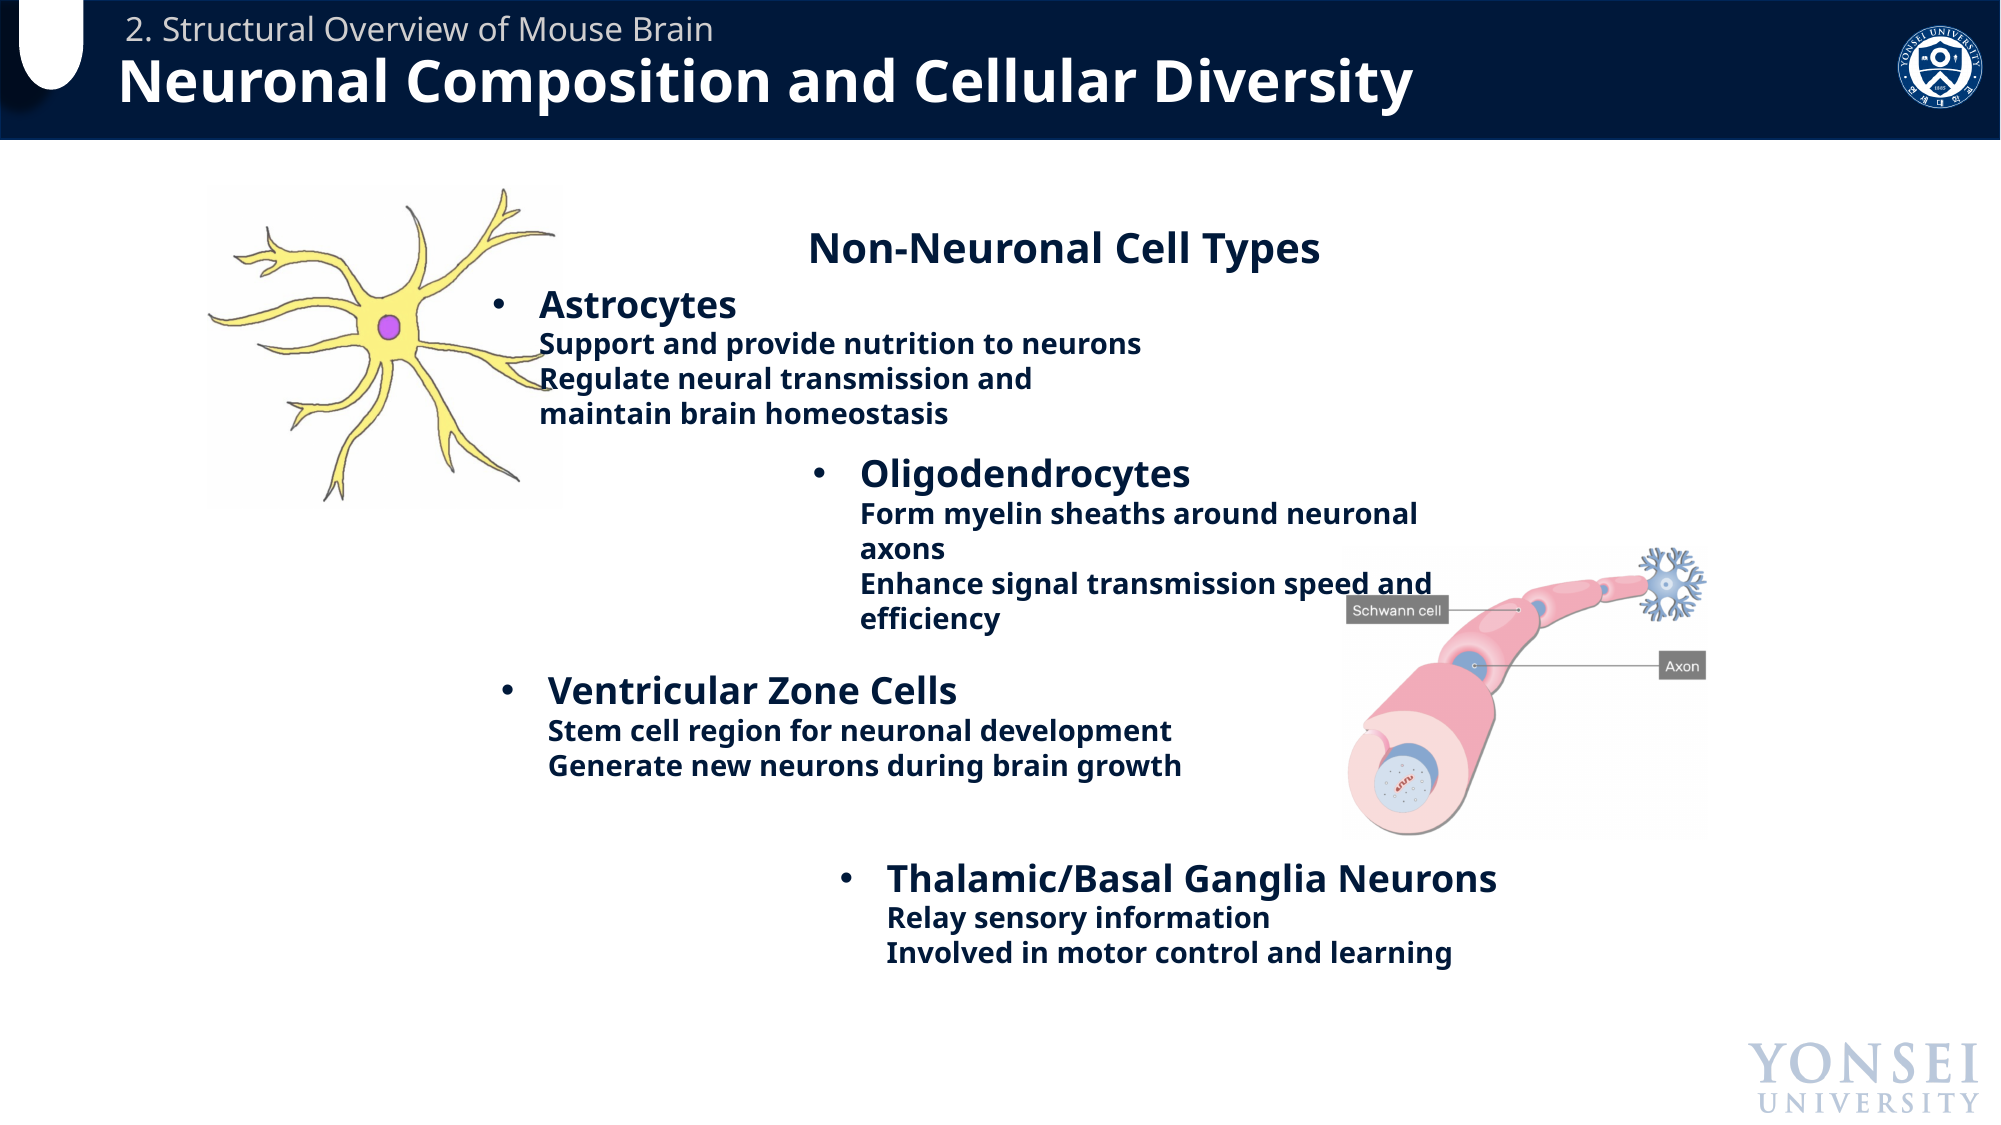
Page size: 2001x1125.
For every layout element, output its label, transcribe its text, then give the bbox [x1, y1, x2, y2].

text_box Thalamic/Basal Ganglia Neurons Relay sensory information Involved in motor control and learning [812, 814, 1567, 1050]
text_box Non-Neuronal Cell Types [785, 184, 1438, 310]
picture [207, 185, 563, 509]
text_box Ventricular Zone Cells Stem cell region for neuronal development Generate new neurons during brain growth [473, 626, 1228, 863]
title Neuronal Composition and Cellular Diversity [102, 37, 1792, 130]
picture [1748, 1042, 1979, 1113]
picture [1342, 546, 1709, 840]
picture [1897, 25, 1983, 109]
text_box Astrocytes Support and provide nutrition to neurons Regulate neural transmission and maintain brain homeostasis [563, 268, 1178, 483]
text_box 2. Structural Overview of Mouse Brain [110, 0, 873, 113]
text_box Oligodendrocytes Form myelin sheaths around neuronal axons Enhance signal transmission speed and efficiency [785, 444, 1540, 681]
